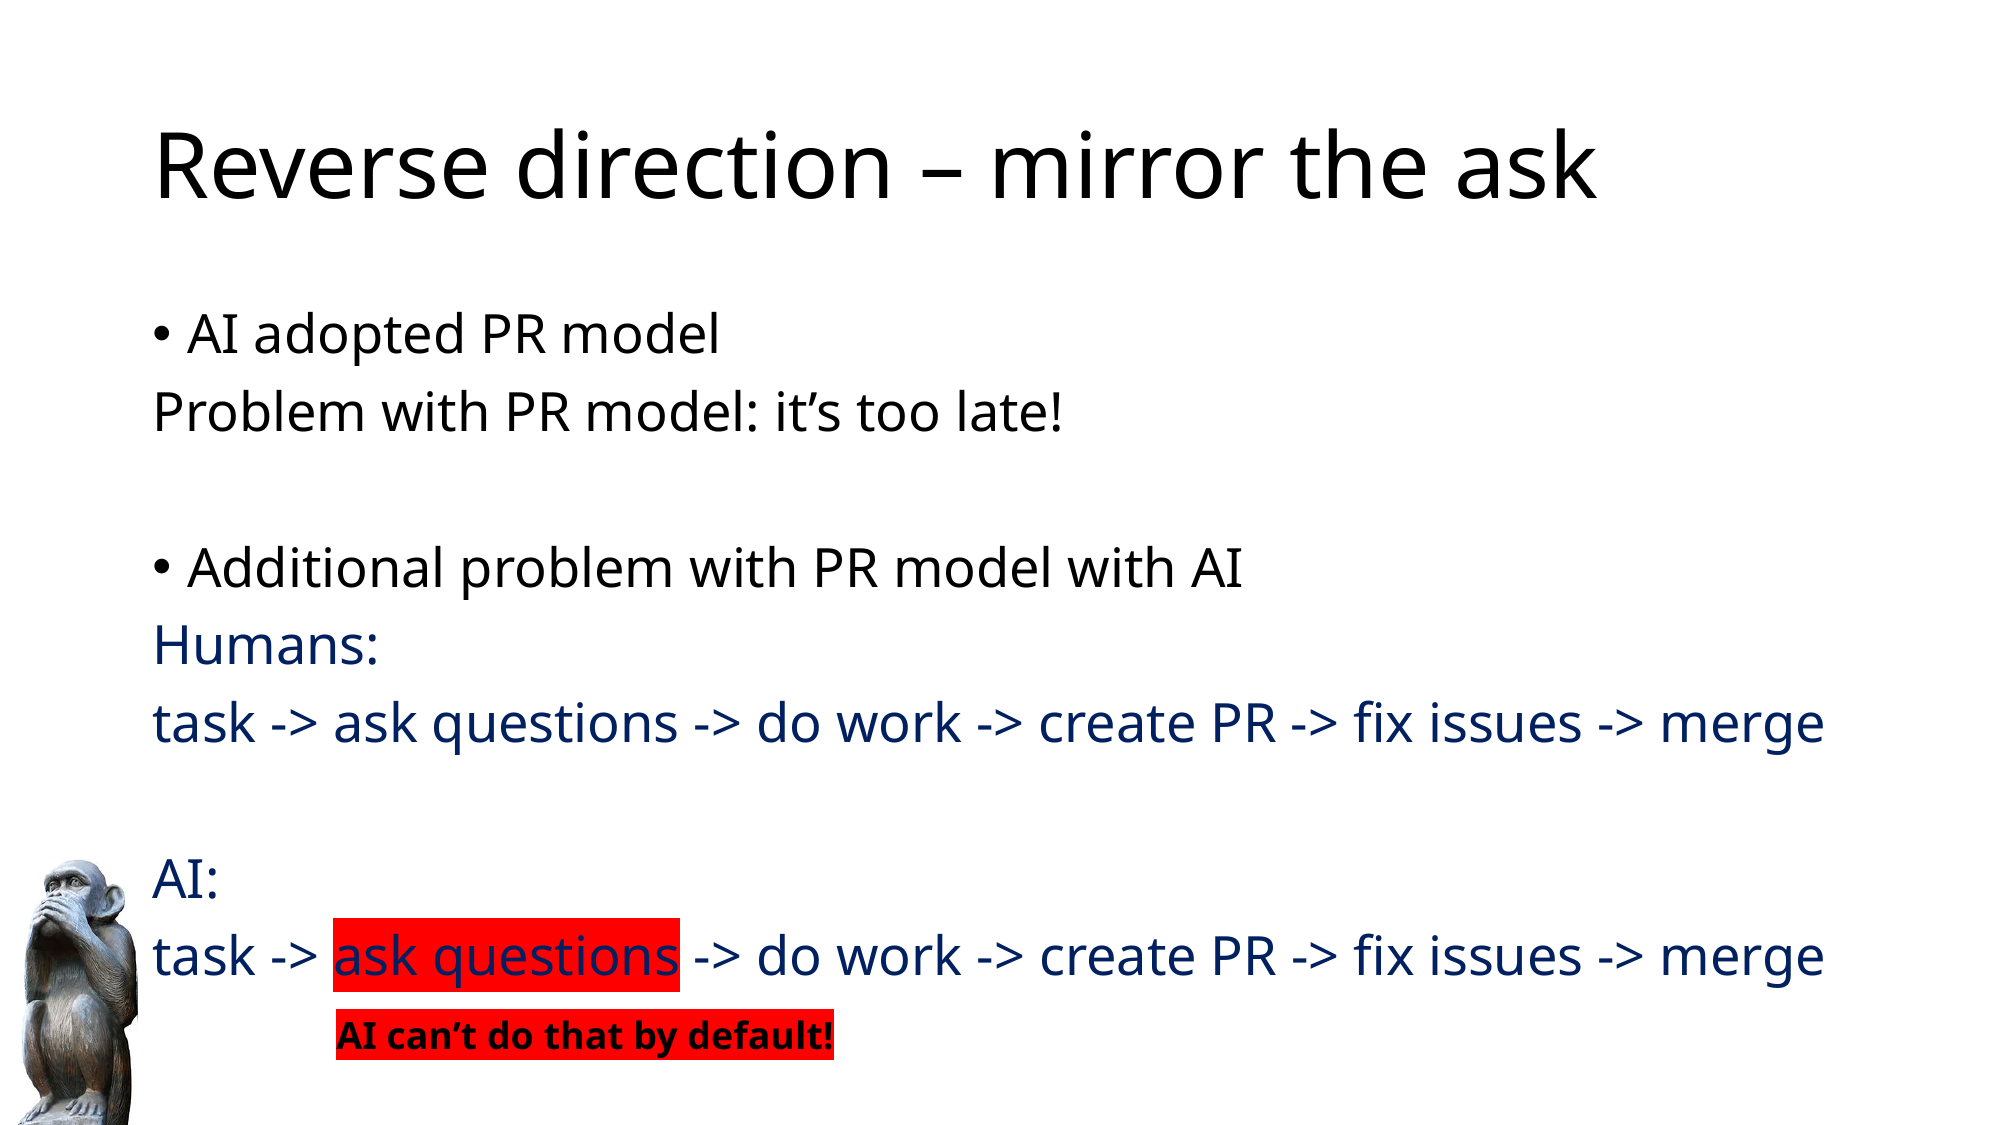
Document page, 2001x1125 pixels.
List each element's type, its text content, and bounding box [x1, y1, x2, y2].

title Reverse direction – mirror the ask [137, 59, 1863, 278]
text_box AI can’t do that by default! [321, 1004, 850, 1065]
picture [0, 849, 138, 1125]
list AI adopted PR model Problem with PR model: it’s too late! Additional problem with PR model with AI Humans: task -> ask questions -> do work -> create PR -> fix issues -> merge AI: task -> ask questions -> do work -> create PR -> fix issues -> merge [137, 299, 1863, 1014]
